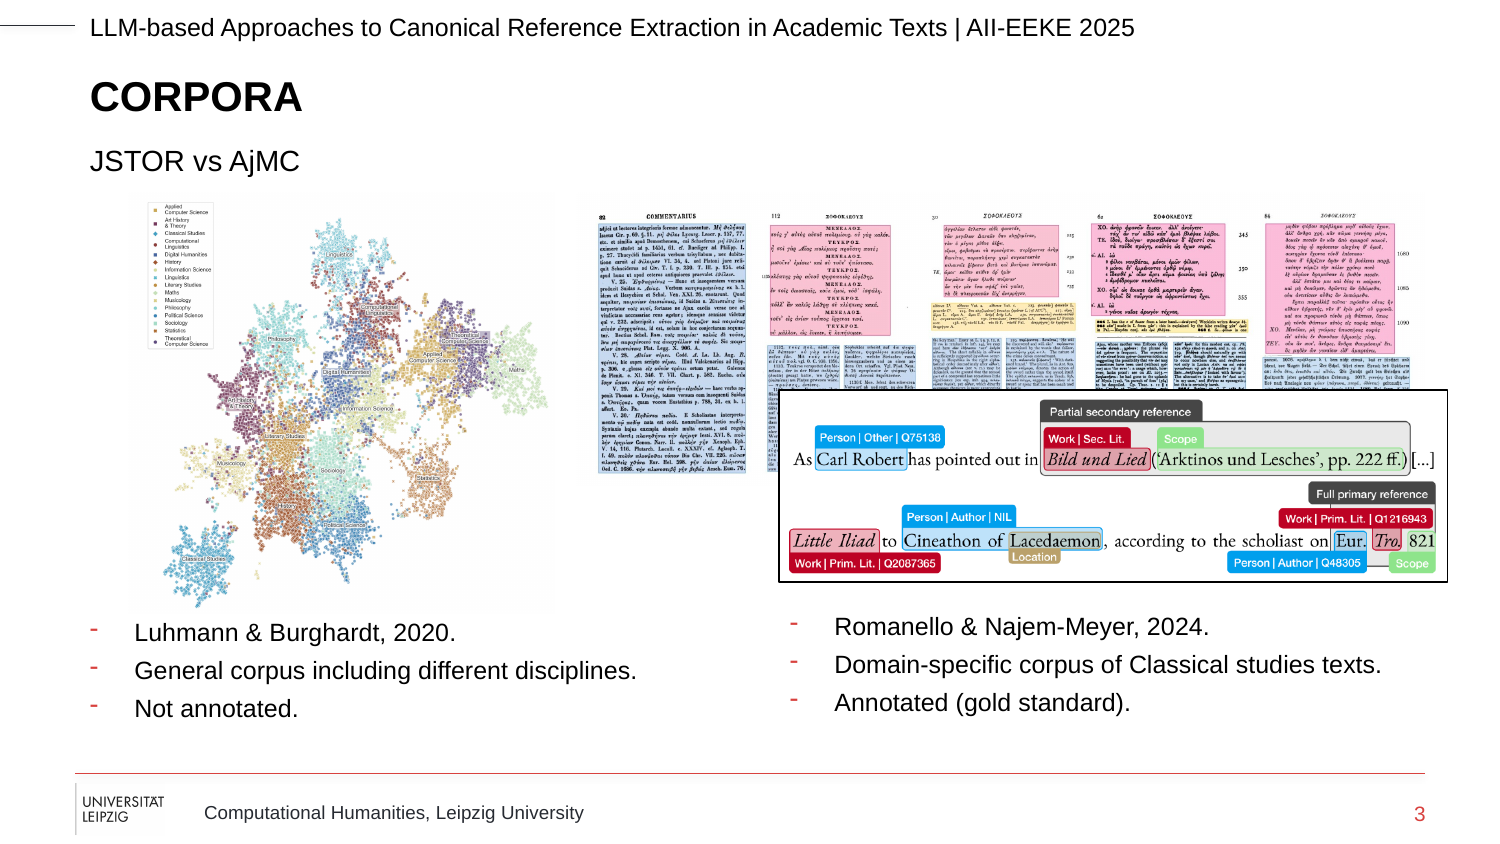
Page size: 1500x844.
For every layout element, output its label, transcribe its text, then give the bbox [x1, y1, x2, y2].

list Romanello & Najem-Meyer, 2024. Domain-specific corpus of Classical studies texts. Annotated (gold standard). [774, 584, 1425, 754]
title CORPORA [75, 3, 1425, 124]
list JSTOR vs AjMC [75, 124, 1425, 185]
picture [75, 782, 165, 836]
list Luhmann & Burghardt, 2020. General corpus including different disciplines. Not annotated. [75, 265, 724, 754]
slide_number 3 [1303, 800, 1426, 834]
picture [127, 192, 556, 615]
picture [576, 192, 1447, 582]
